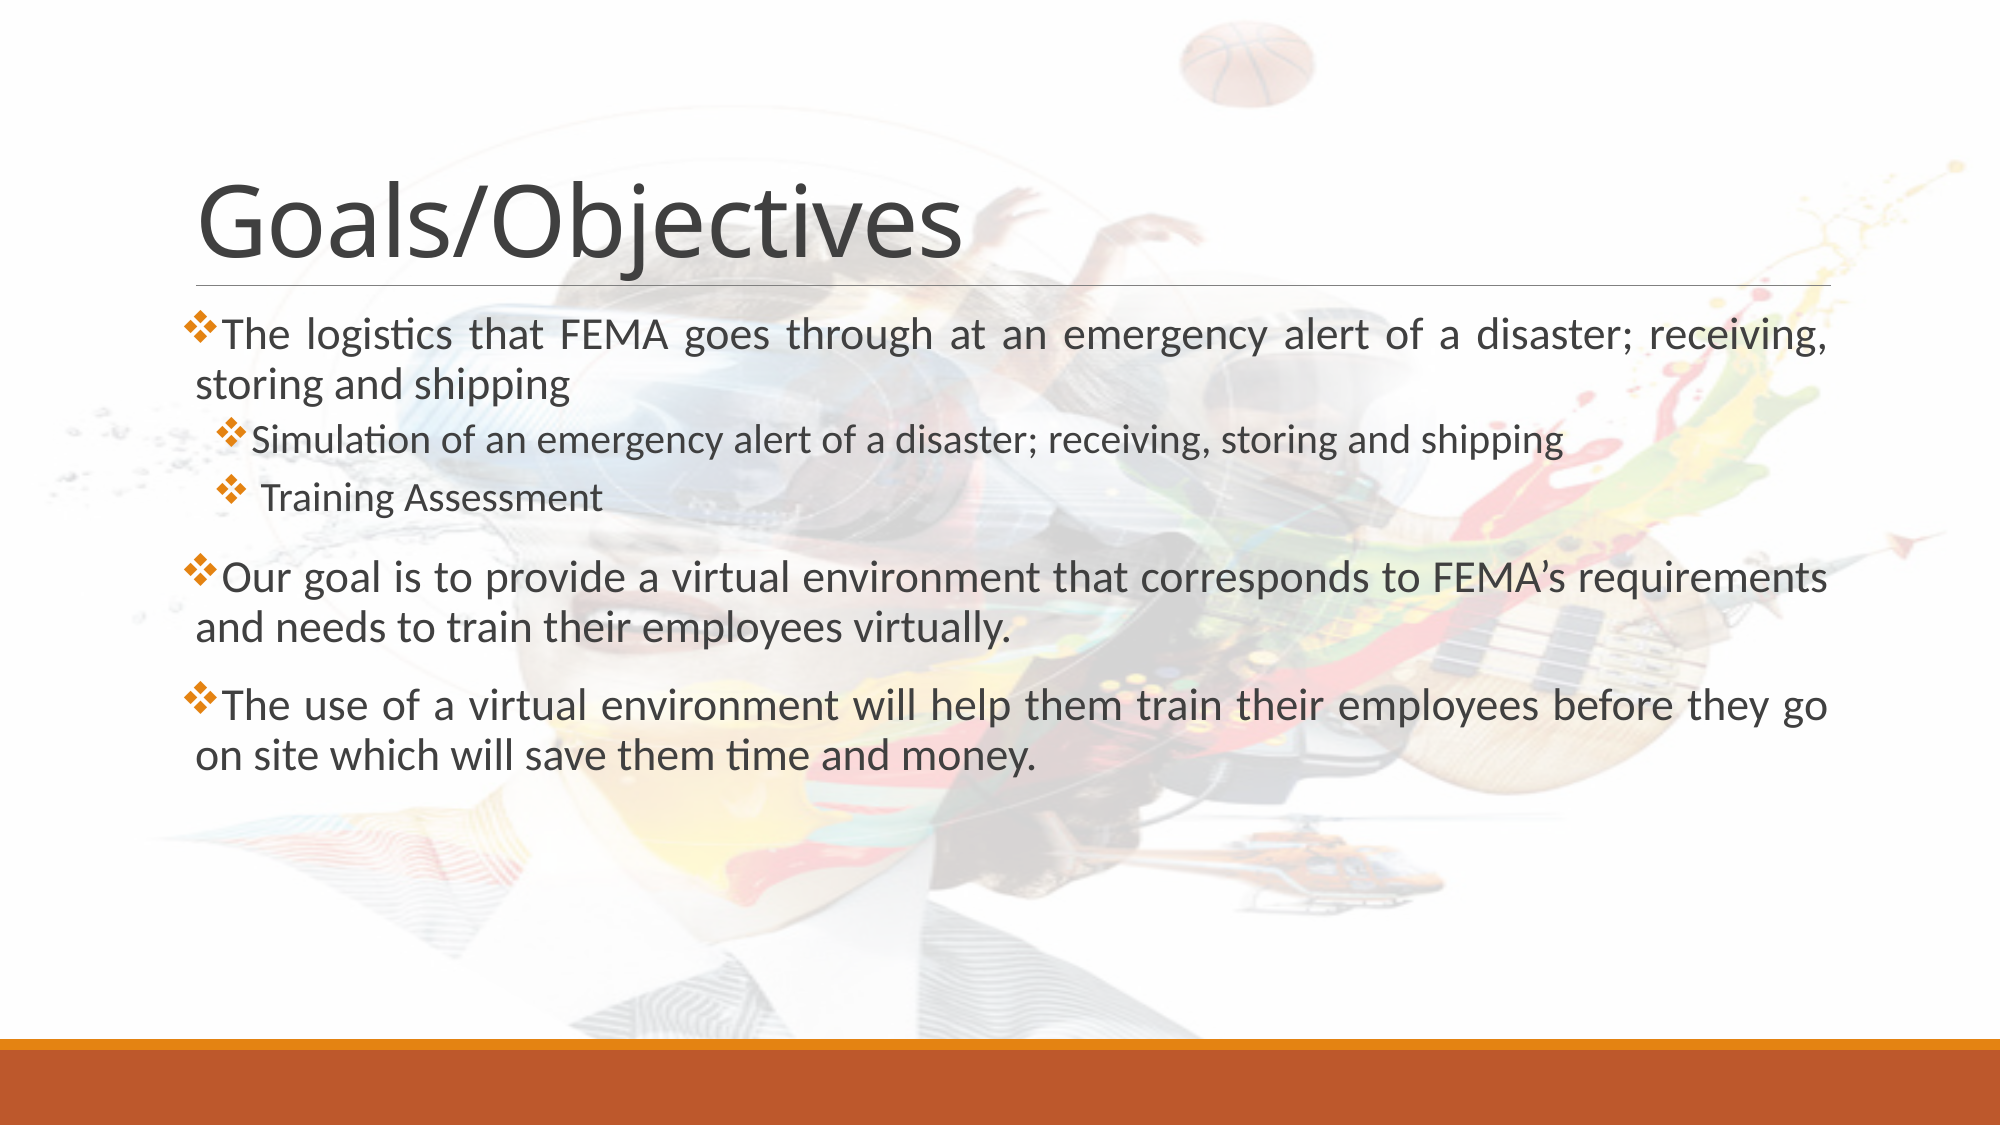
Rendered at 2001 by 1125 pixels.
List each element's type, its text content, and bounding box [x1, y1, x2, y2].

list The logistics that FEMA goes through at an emergency alert of a disaster; receiving, storing and shipping Simulation of an emergency alert of a disaster; receiving, storing and shipping Training Assessment Our goal is to provide a virtual environment that corresponds to FEMA’s requirements and needs to train their employees virtually. The use of a virtual environment will help them train their employees before they go on site which will save them time and money. [180, 302, 1830, 963]
title Goals/Objectives [180, 47, 1830, 285]
